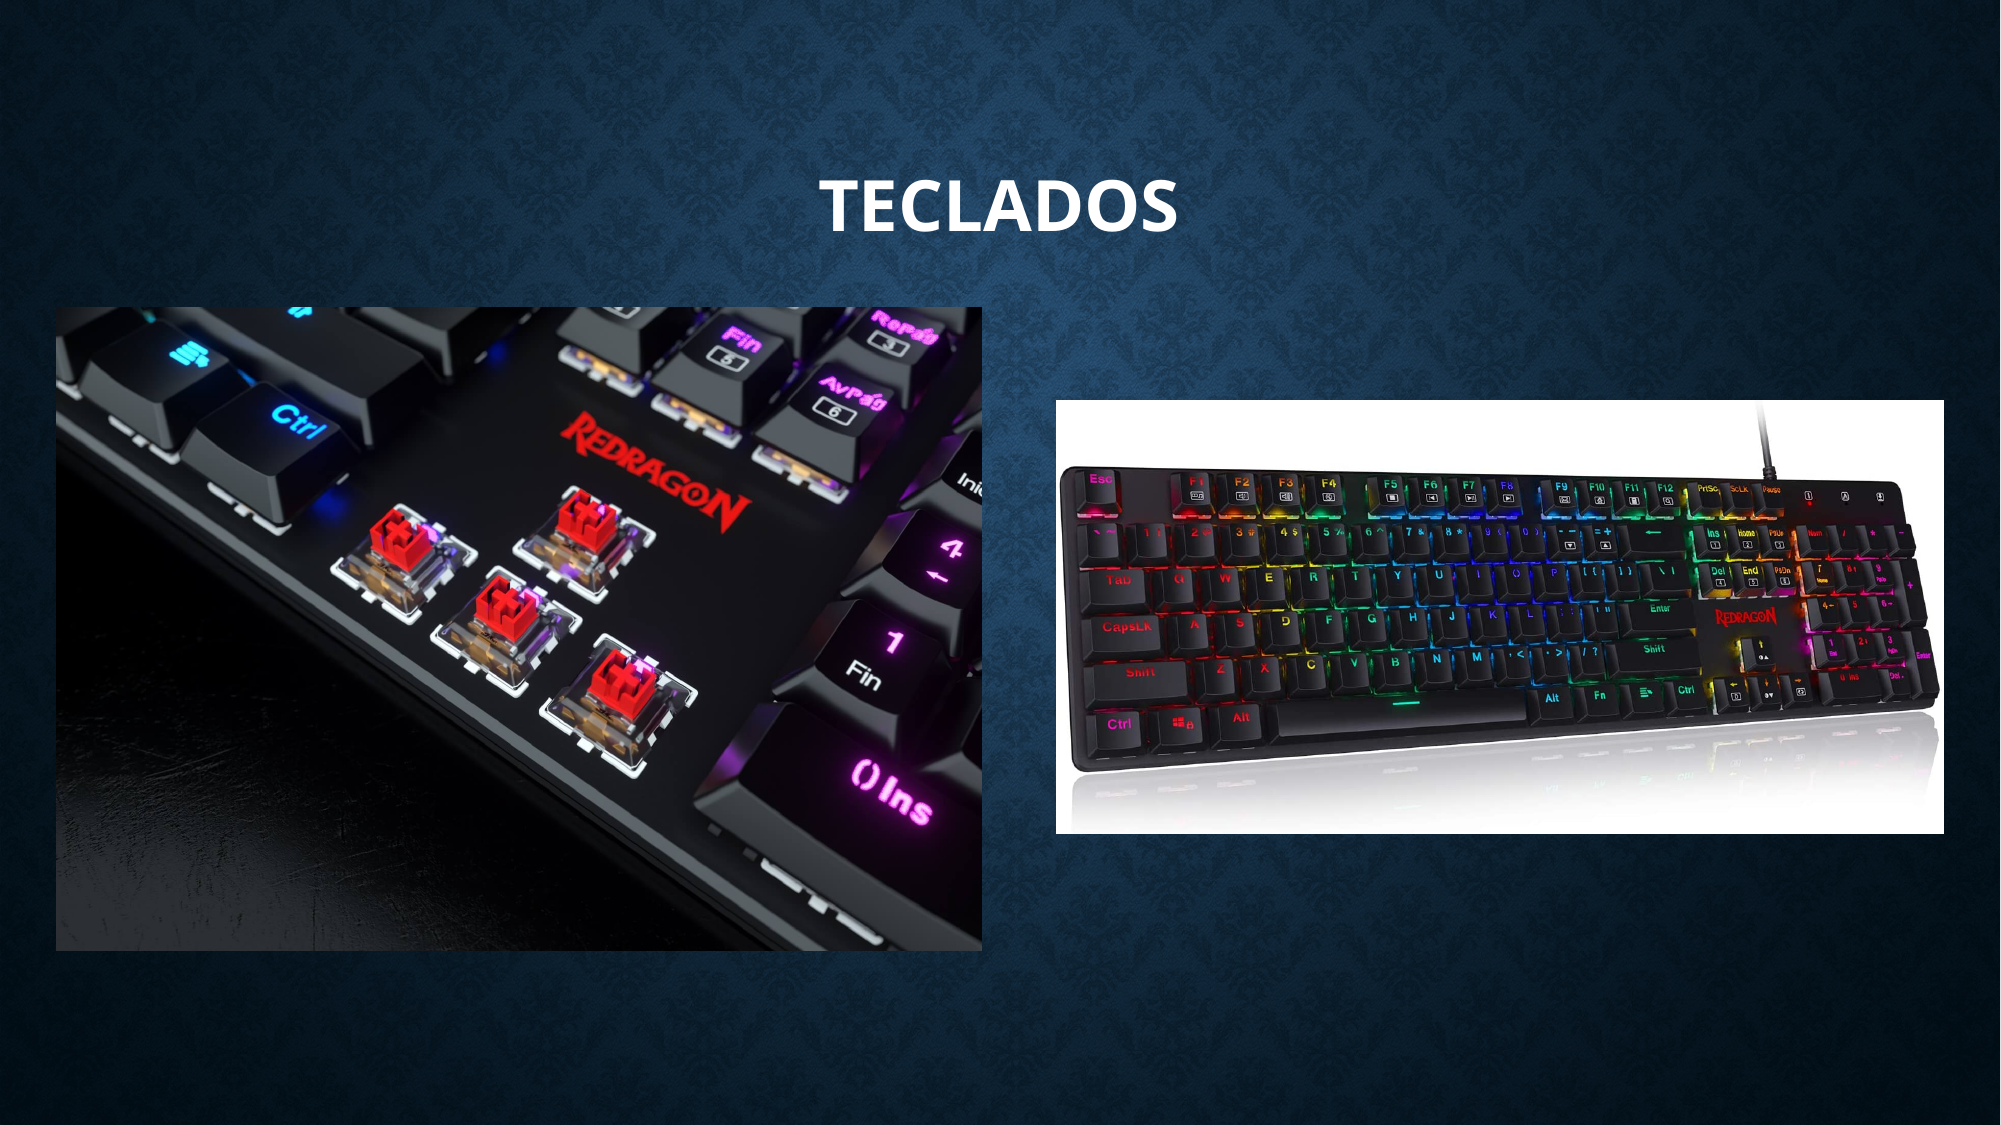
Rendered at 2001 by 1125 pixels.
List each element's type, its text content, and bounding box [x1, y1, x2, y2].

picture [1056, 399, 1944, 835]
picture [56, 306, 983, 951]
title Teclados [149, 99, 1849, 318]
